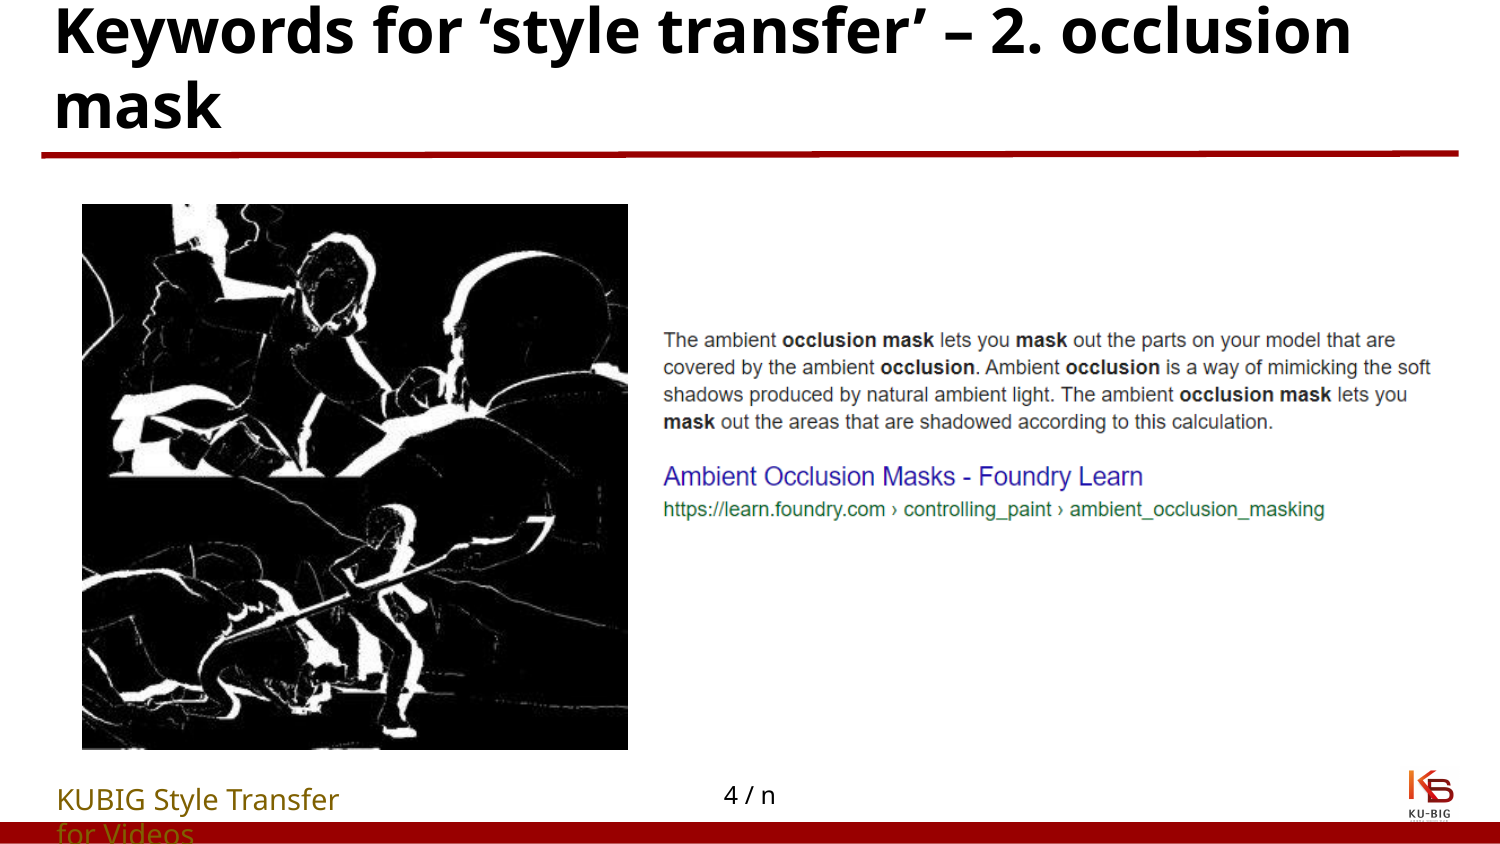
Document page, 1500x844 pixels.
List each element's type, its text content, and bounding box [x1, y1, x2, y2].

picture [82, 204, 629, 750]
picture [646, 313, 1442, 531]
picture [1400, 766, 1460, 822]
slide_number 4 / n [705, 763, 795, 829]
title Keywords for ‘style transfer’ – 2. occlusion mask [38, 52, 1401, 156]
